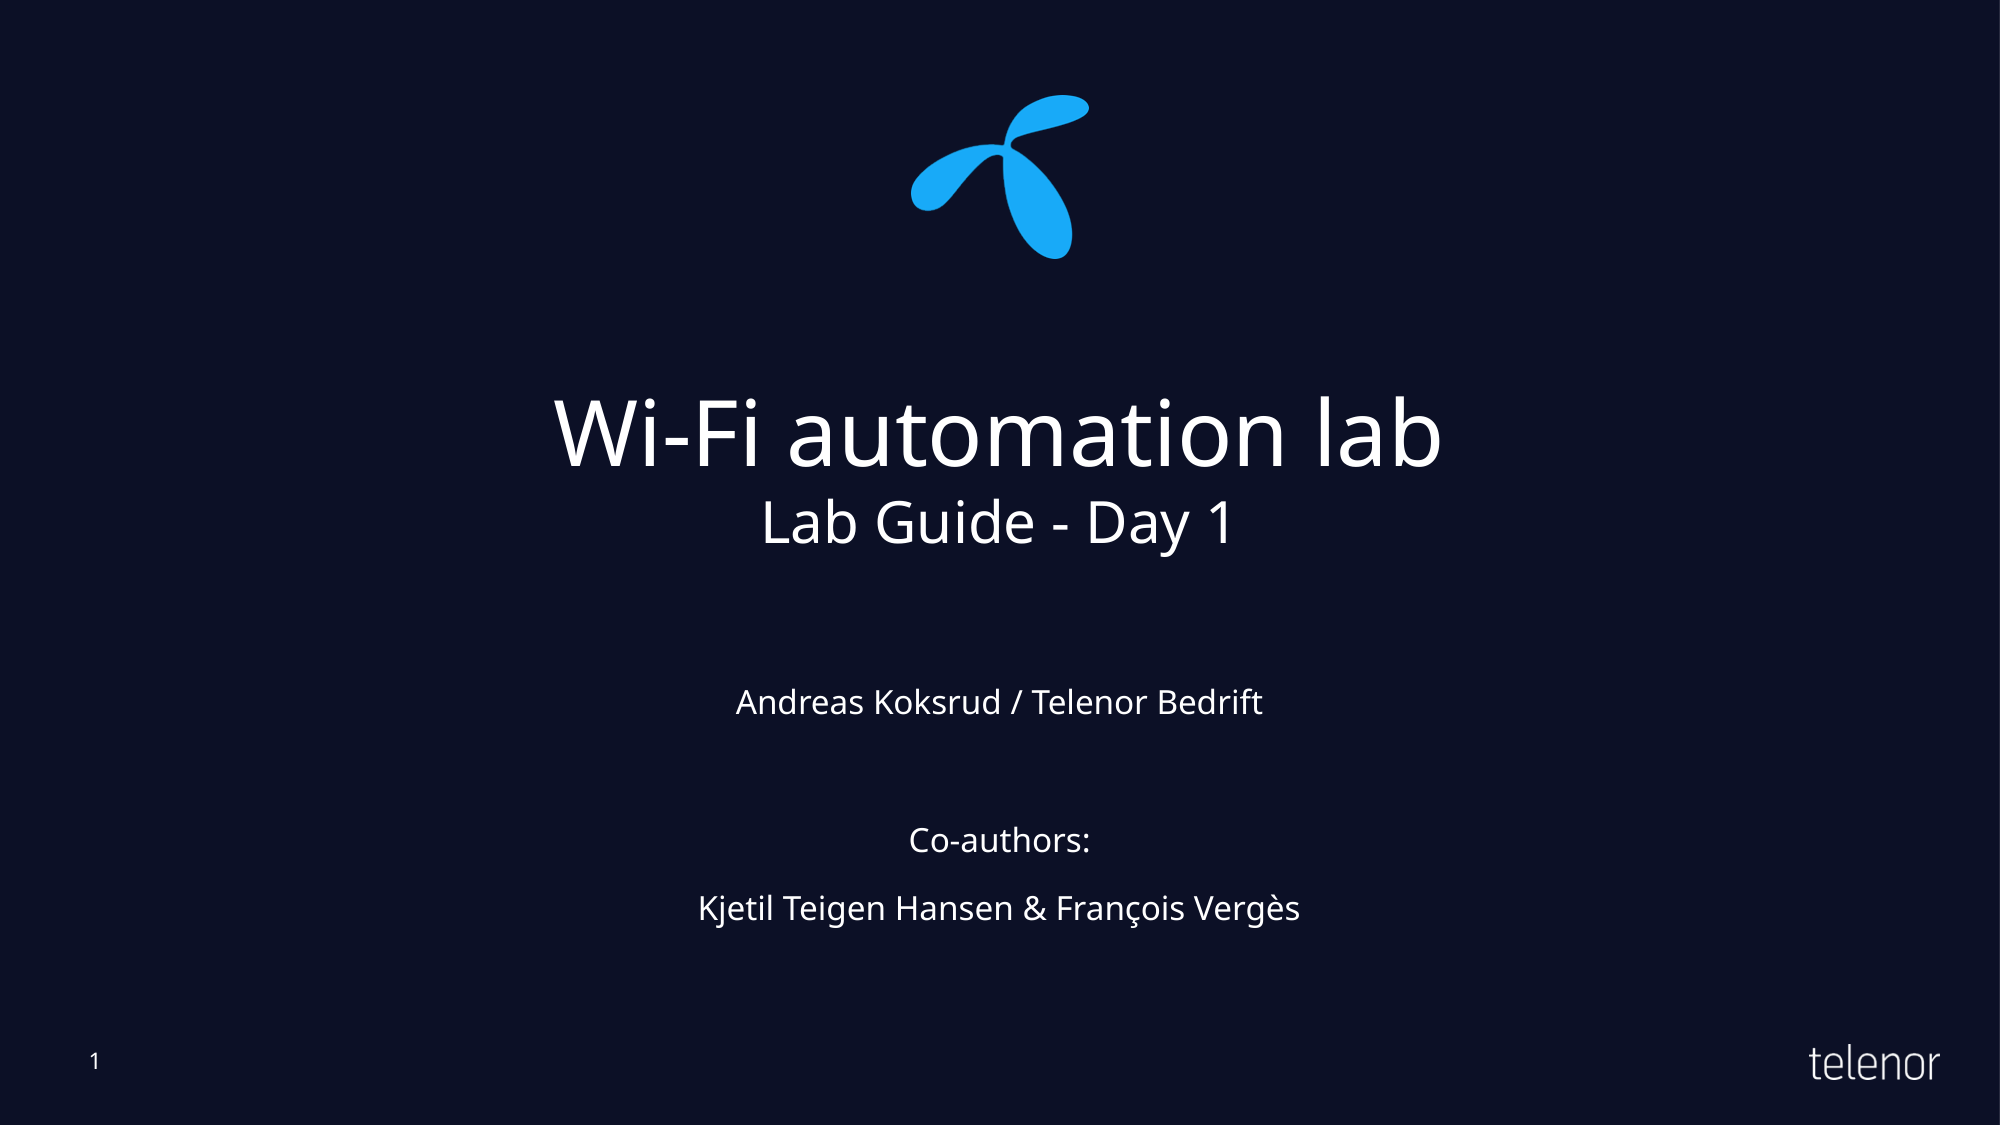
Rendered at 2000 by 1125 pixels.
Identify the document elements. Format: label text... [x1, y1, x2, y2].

title Wi-Fi automation lab Lab Guide - Day 1 [88, 0, 1912, 615]
slide_number 1 [88, 1024, 237, 1099]
picture [1809, 1044, 1940, 1080]
subtitle Andreas Koksrud / Telenor Bedrift Co-authors: Kjetil Teigen Hansen & François Vergès [88, 615, 1911, 952]
